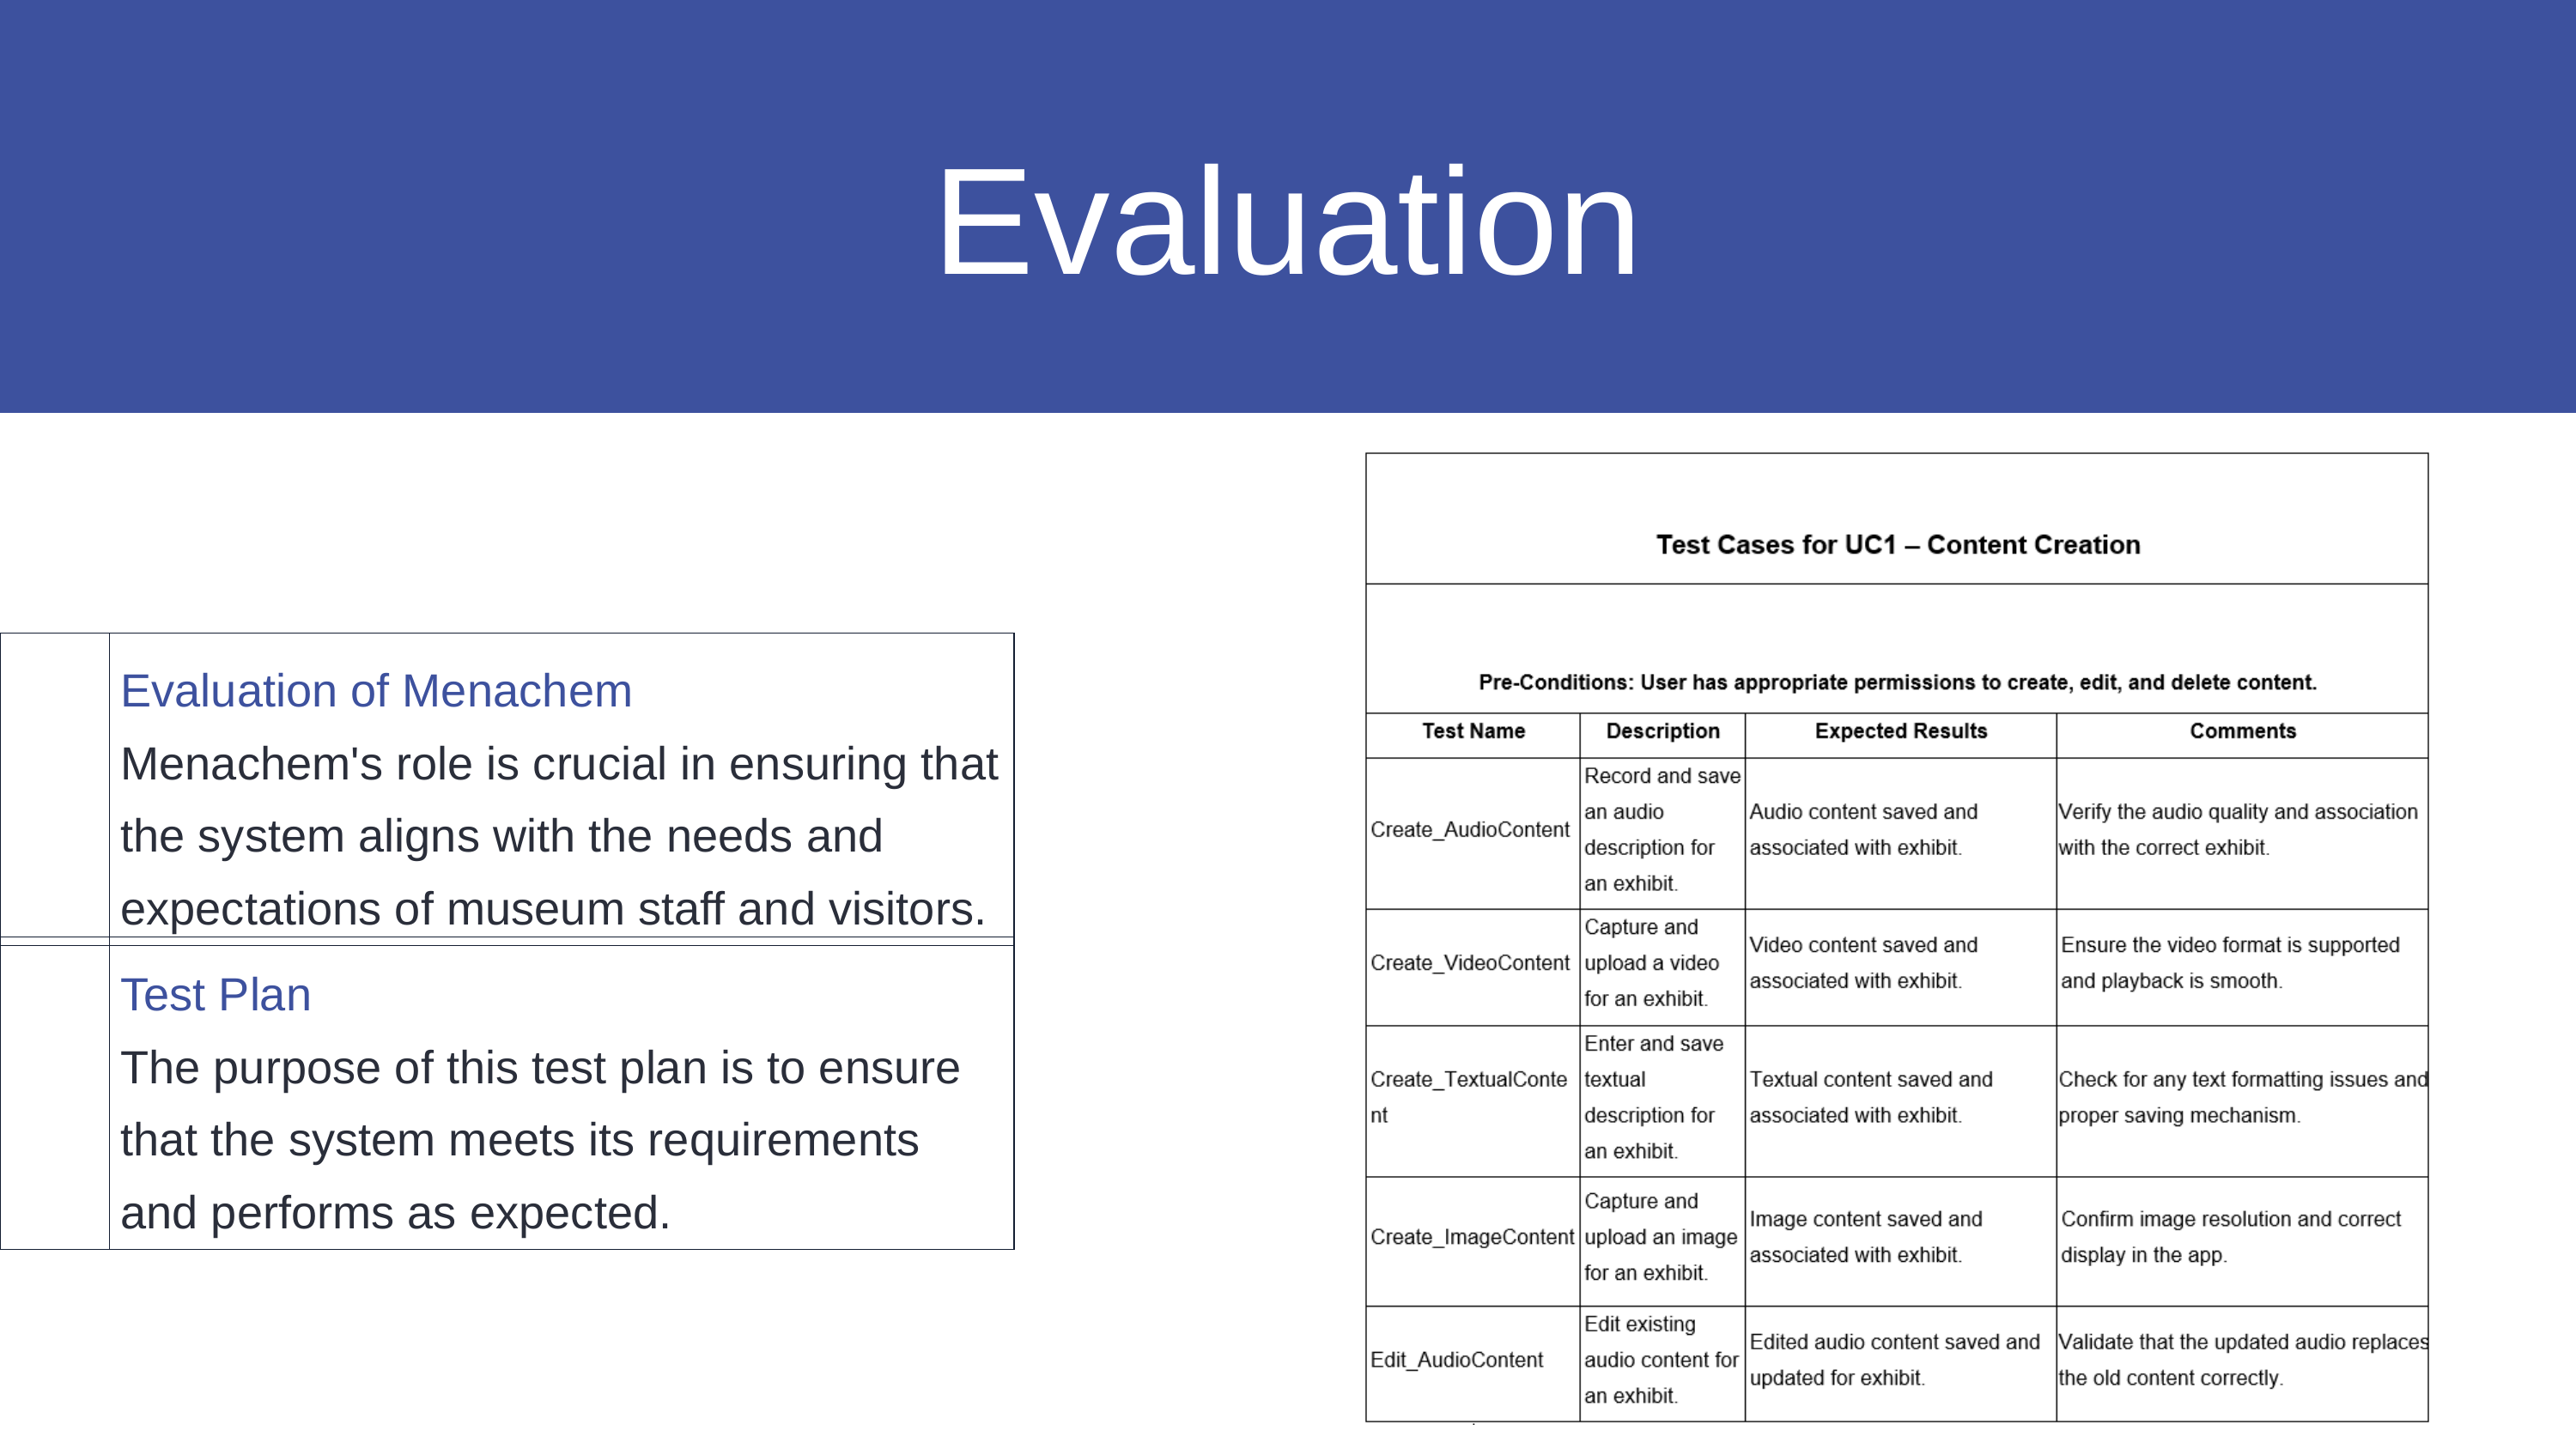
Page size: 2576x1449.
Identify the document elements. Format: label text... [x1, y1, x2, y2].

table_header [1, 634, 109, 937]
table_header [1, 937, 109, 1249]
table_header Test Plan The purpose of this test plan is to ensure that the system meets its requirements and performs as expected. [110, 937, 1013, 1249]
text_box [1359, 449, 2432, 1425]
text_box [302, 67, 2274, 365]
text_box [0, 0, 2576, 414]
table_header Evaluation of Menachem Menachem's role is crucial in ensuring that the system aligns with the needs and expectations of museum staff and visitors. [110, 634, 1013, 937]
